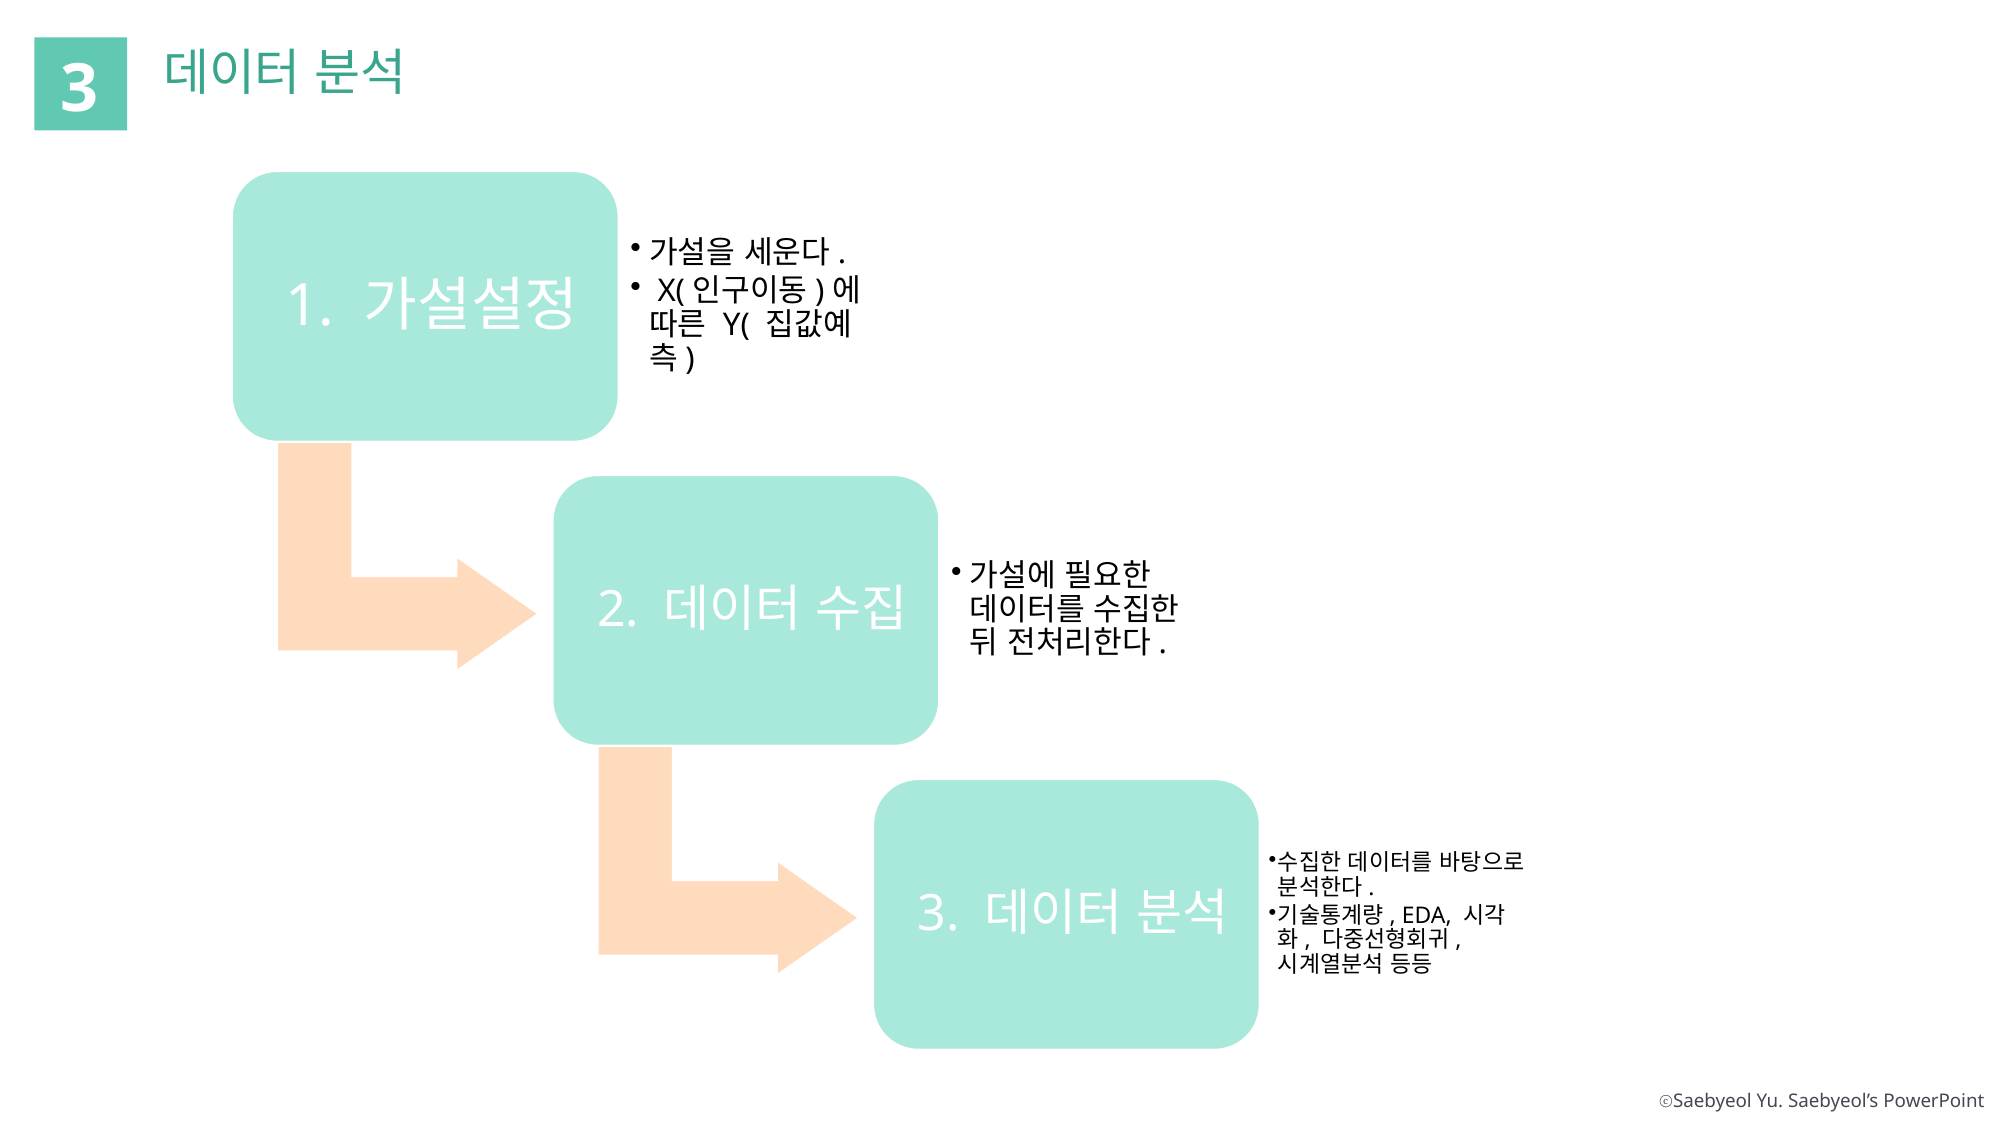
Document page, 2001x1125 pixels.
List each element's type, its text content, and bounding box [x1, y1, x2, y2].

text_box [79, 165, 1694, 1055]
text_box 데이터 분석 [148, 32, 423, 108]
text_box 3 [45, 37, 114, 133]
text_box [33, 36, 128, 131]
